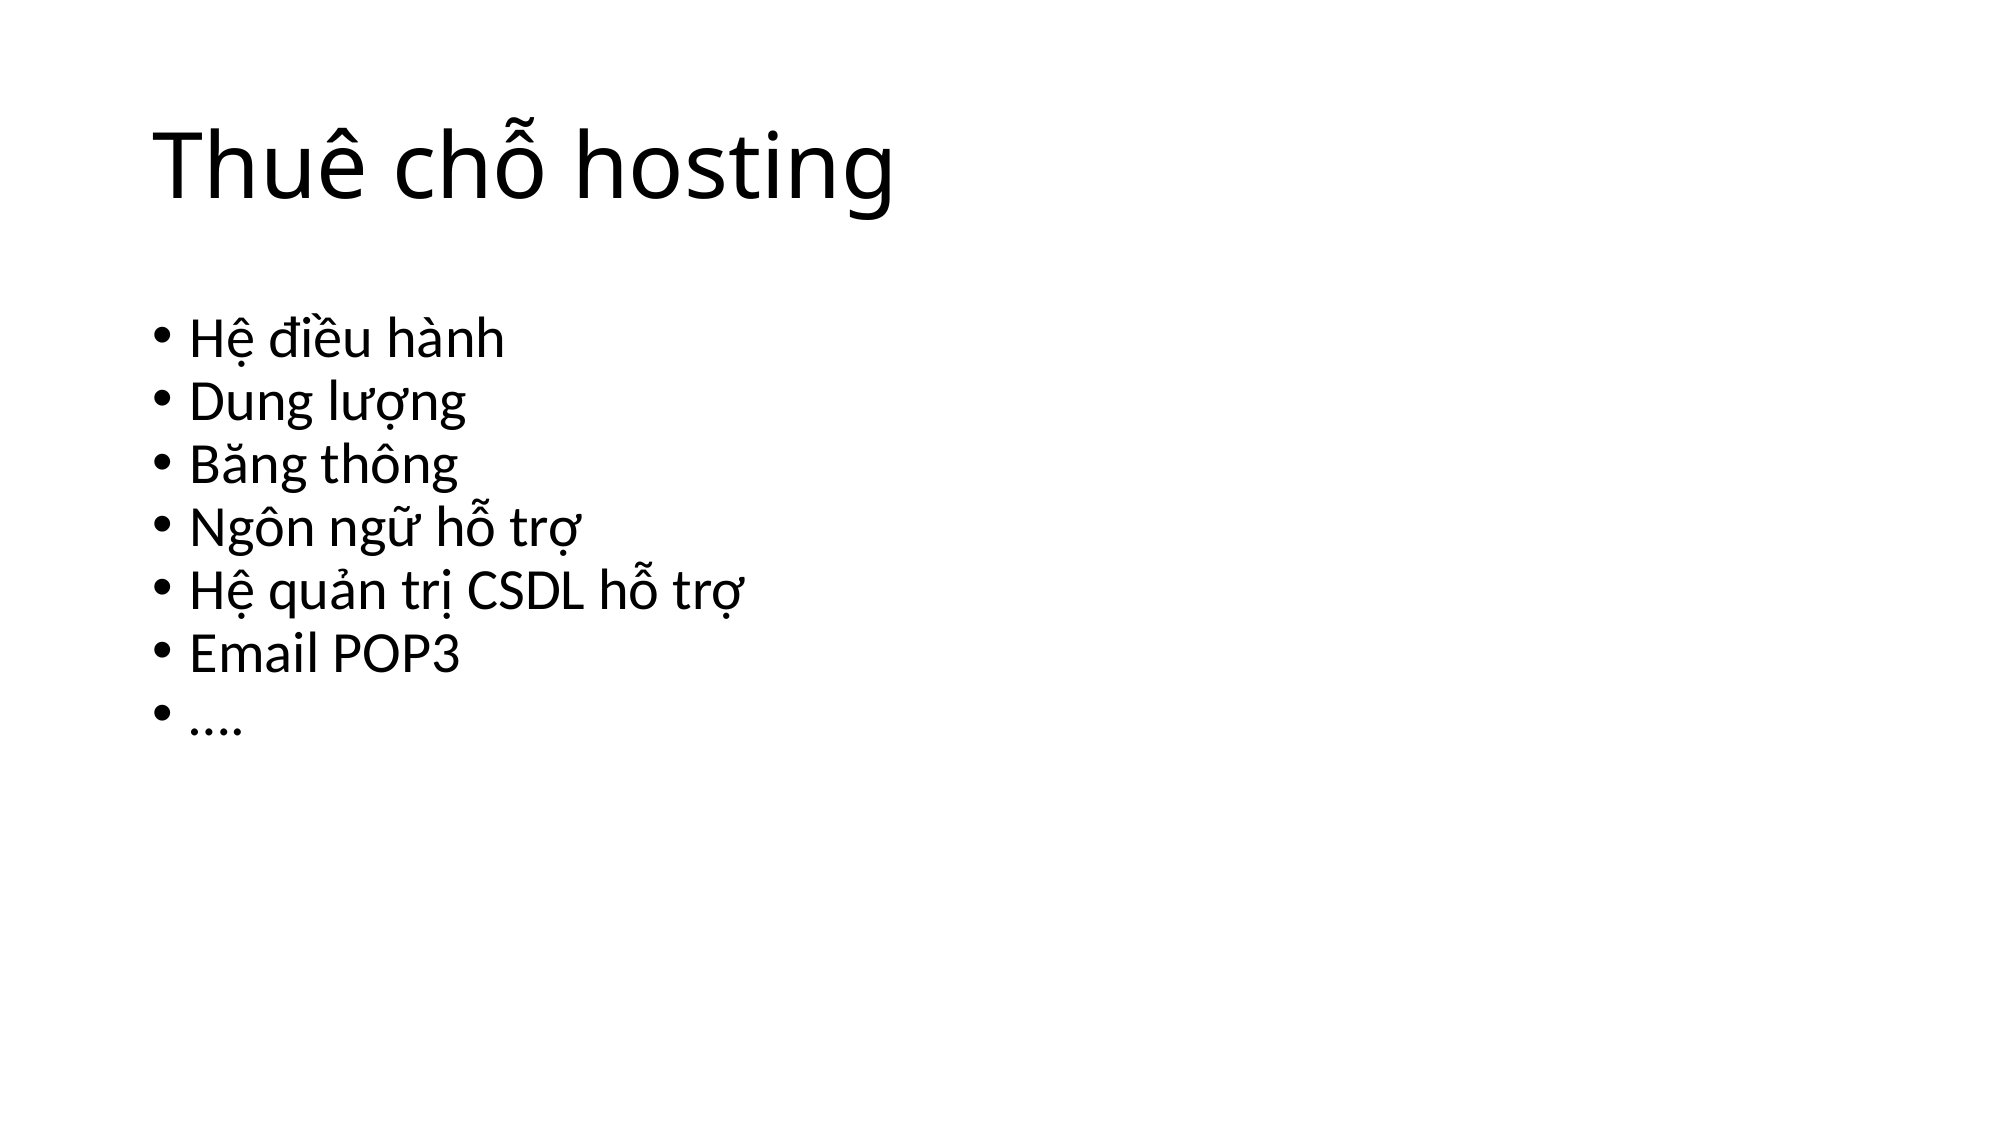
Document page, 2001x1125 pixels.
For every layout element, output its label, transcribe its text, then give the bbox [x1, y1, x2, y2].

title Thuê chỗ hosting [137, 59, 1863, 278]
list Hệ điều hành Dung lượng Băng thông Ngôn ngữ hỗ trợ Hệ quản trị CSDL hỗ trợ Email POP3 …. [137, 299, 1863, 1014]
